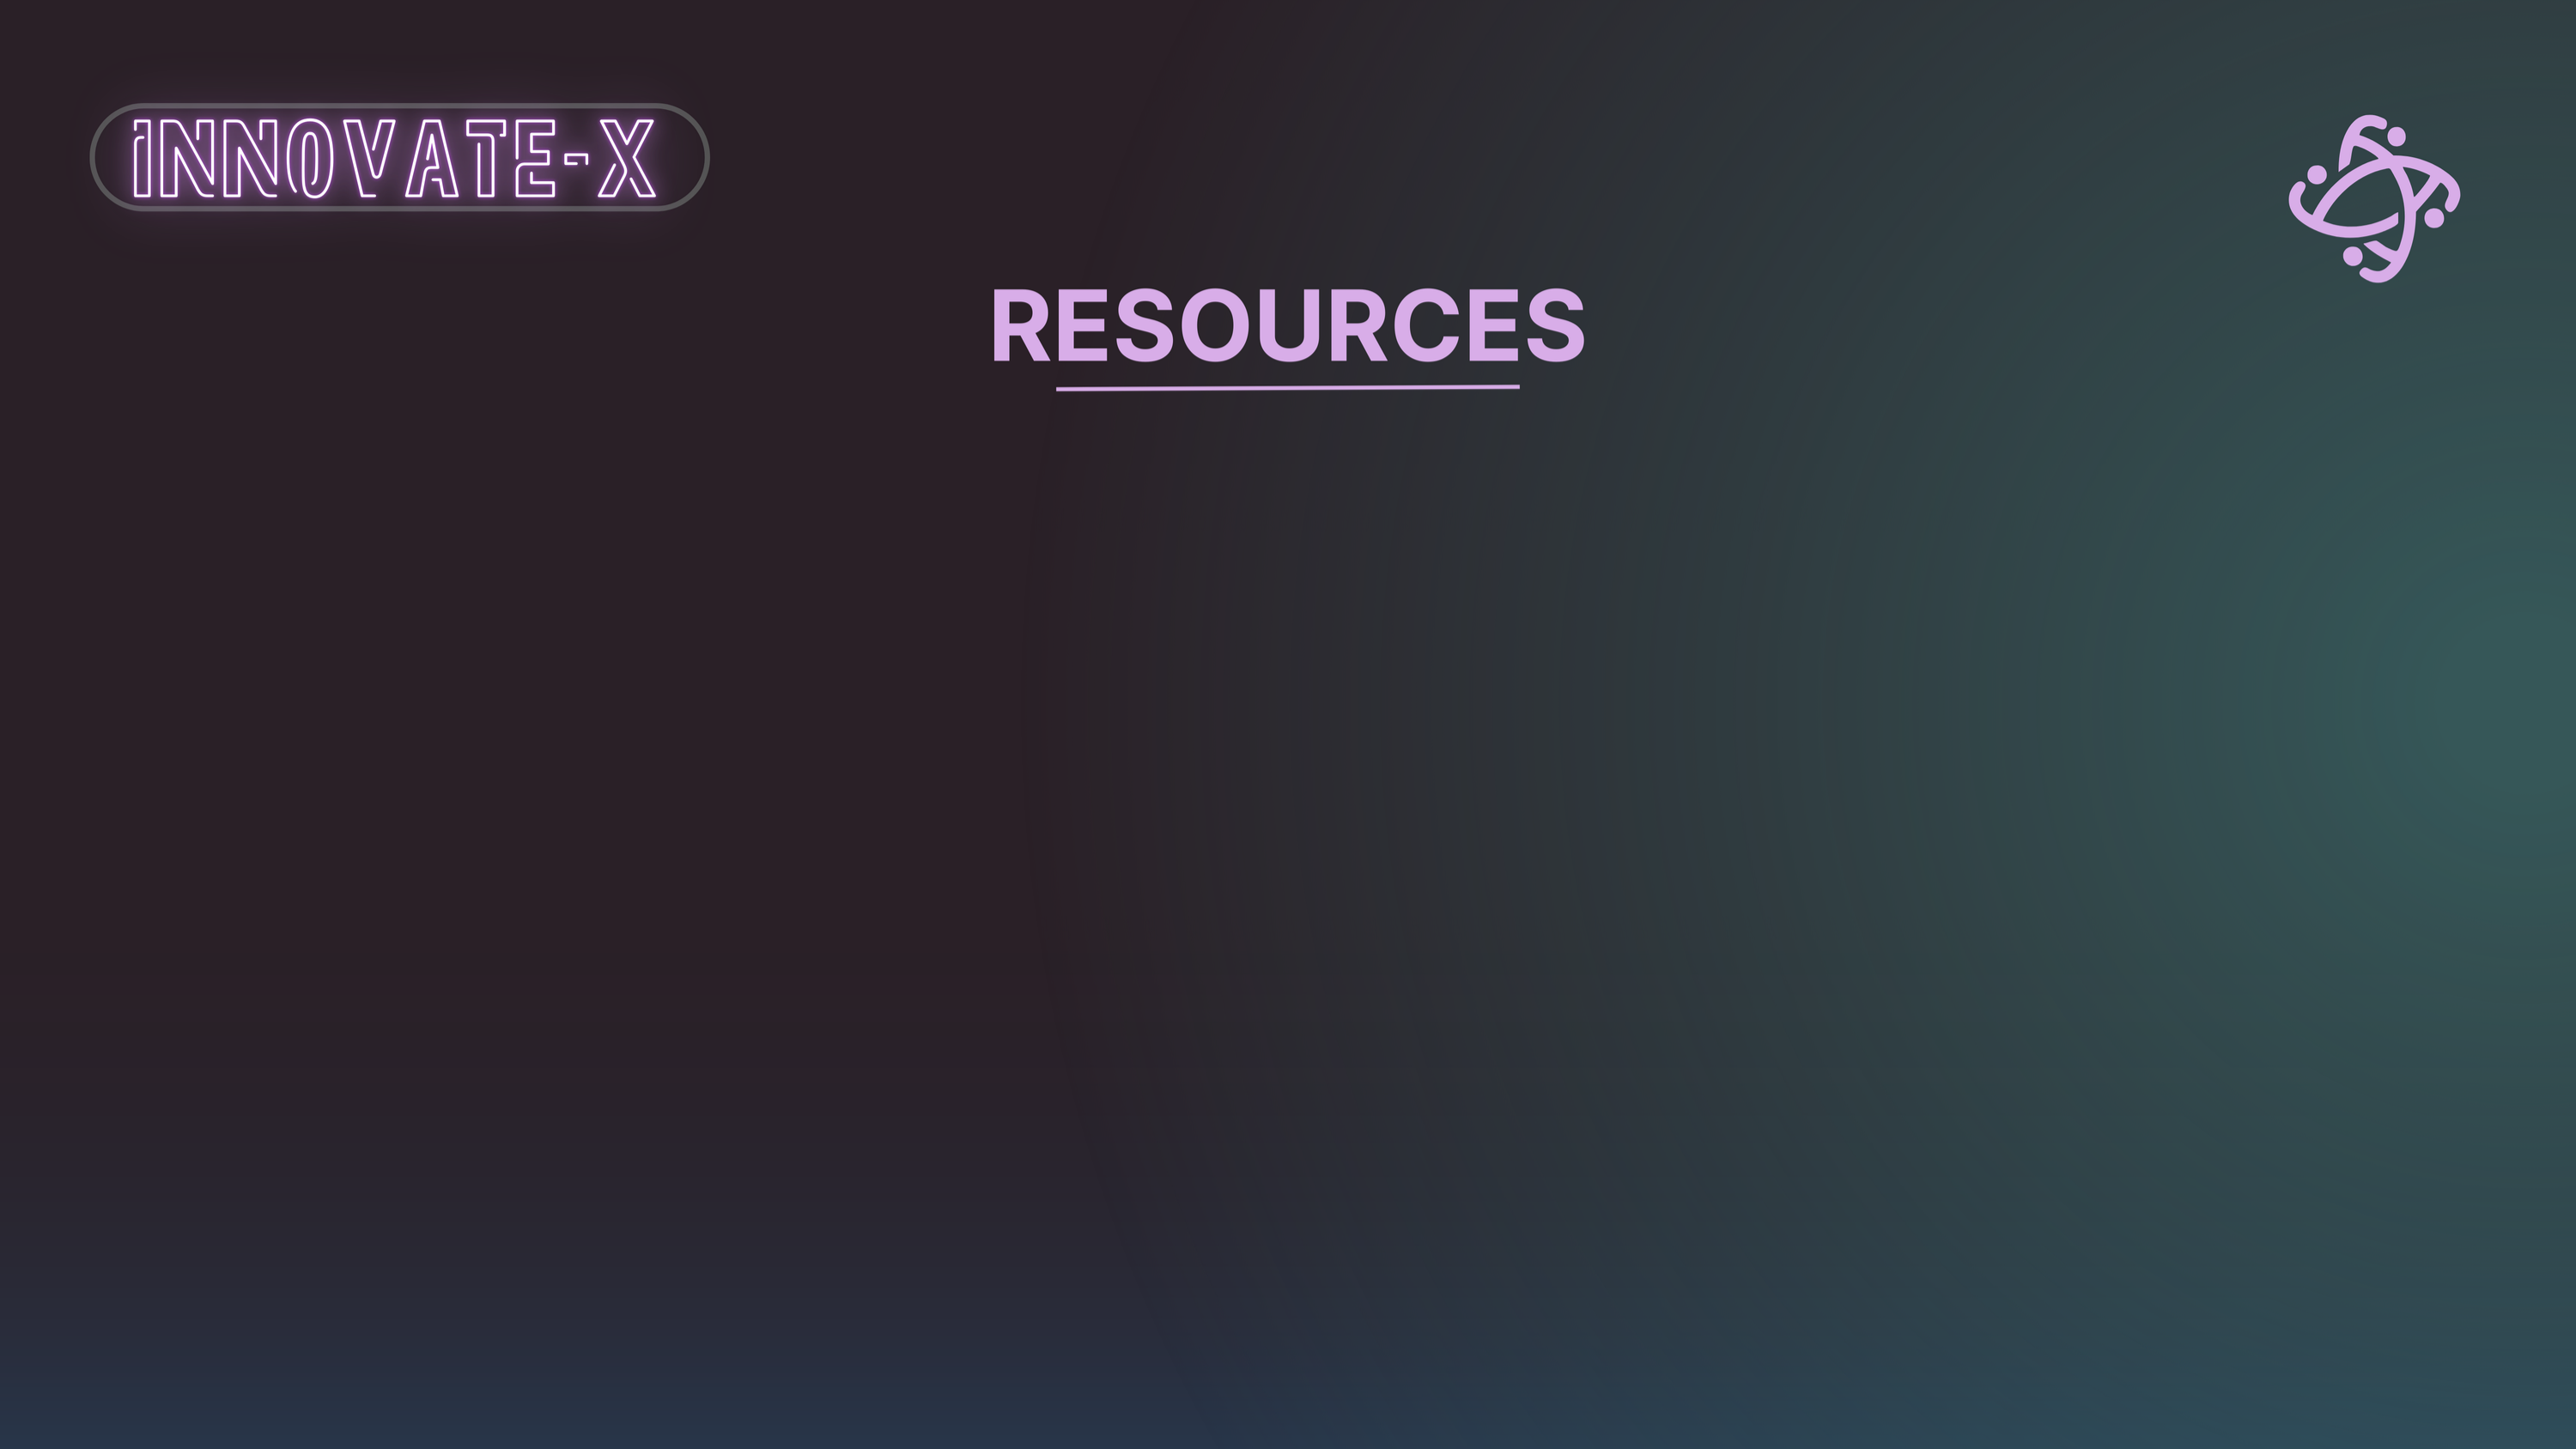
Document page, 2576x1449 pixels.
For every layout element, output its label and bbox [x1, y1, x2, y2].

text_box [0, 0, 2576, 1449]
